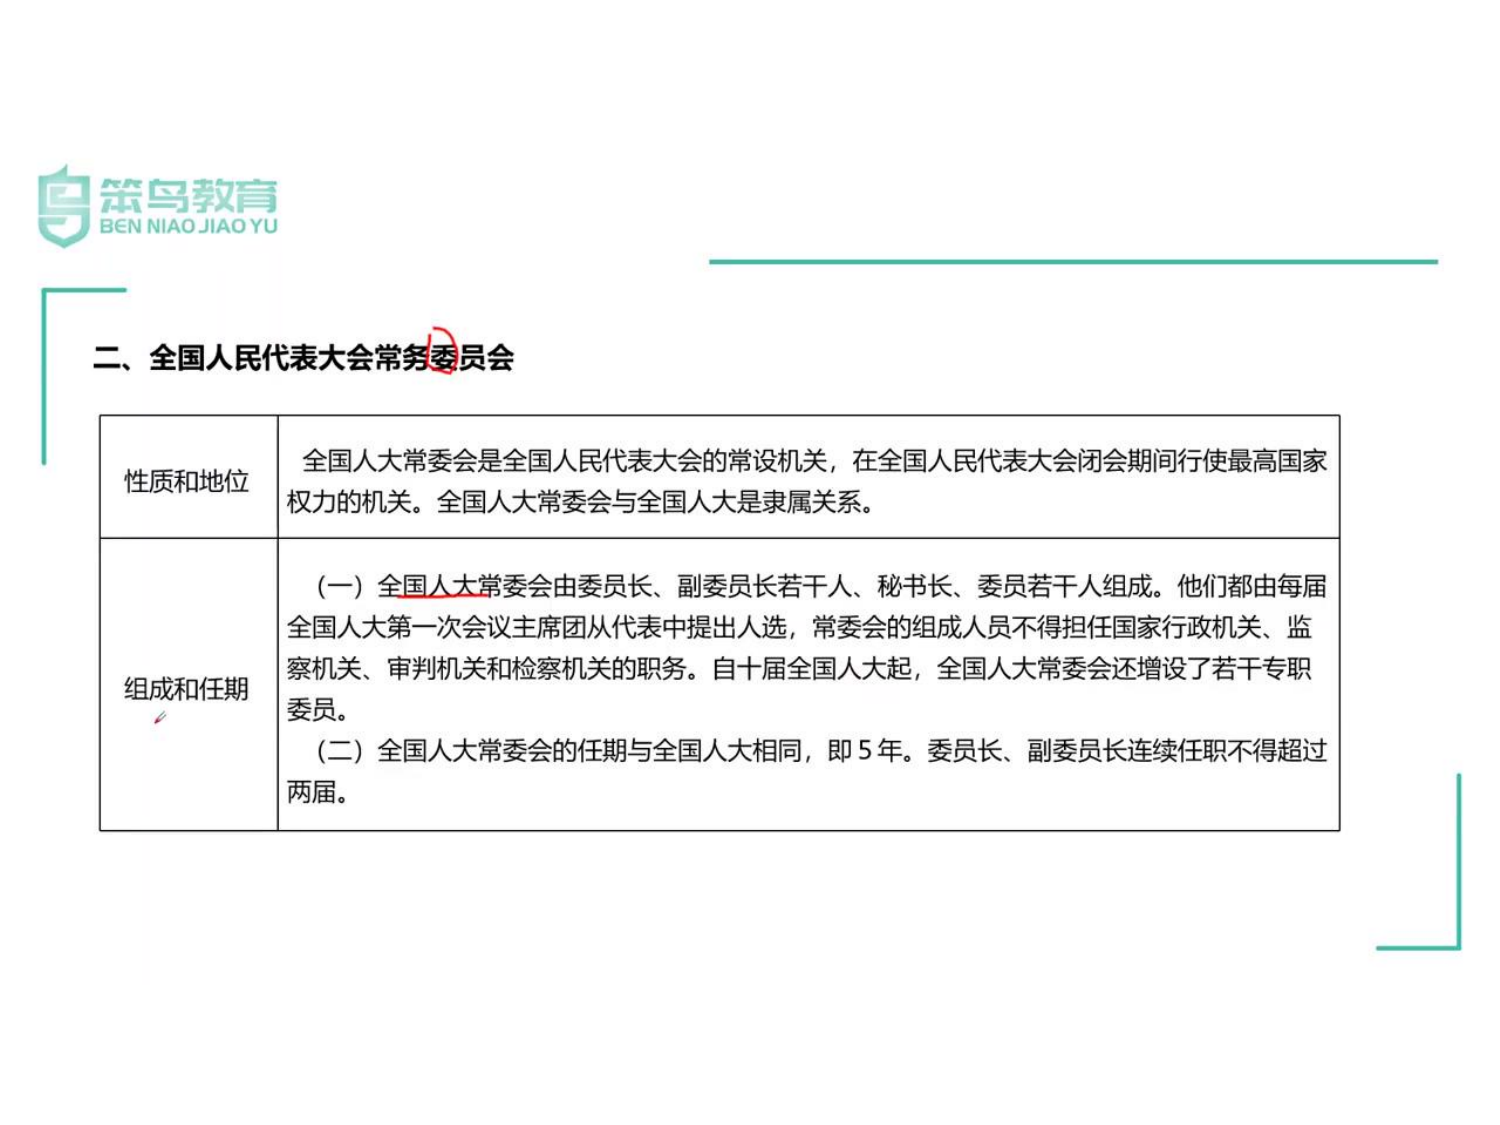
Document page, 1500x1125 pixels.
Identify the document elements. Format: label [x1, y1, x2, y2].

picture [0, 140, 1500, 985]
